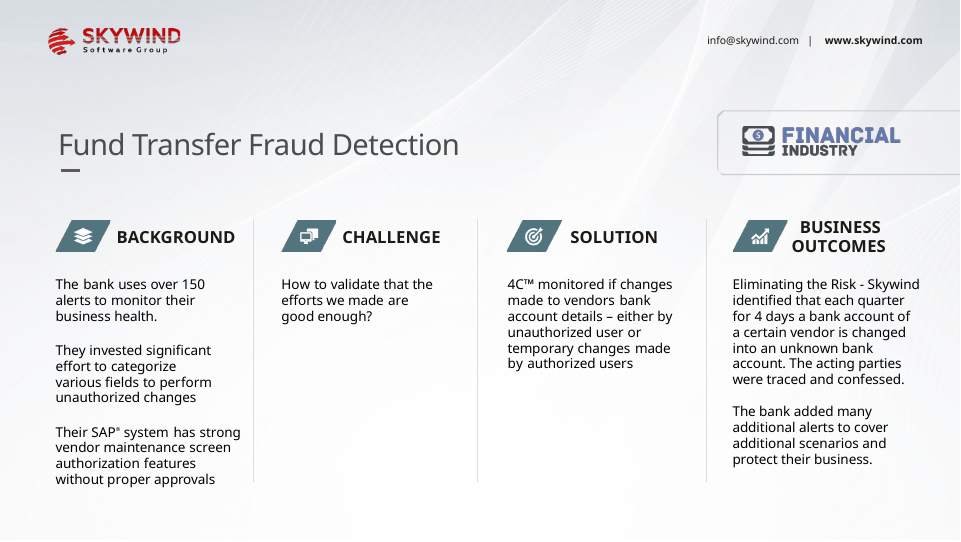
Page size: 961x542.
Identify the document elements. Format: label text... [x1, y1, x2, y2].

text_box BACKGROUND [114, 226, 240, 248]
text_box 4C™ monitored if changes made to vendors bank account details – either by unauthorized user or temporary changes made by authorized users [505, 275, 687, 375]
text_box | www.skywind.com [805, 33, 924, 55]
text_box BUSINESS OUTCOMES [789, 216, 890, 257]
text_box Fund Transfer Fraud Detection [56, 126, 477, 161]
text_box The bank uses over 150 alerts to monitor their business health. [53, 275, 240, 326]
text_box How to validate that the eﬀorts we made are good enough? [279, 275, 442, 326]
text_box [48, 28, 181, 55]
text_box SOLUTION [568, 226, 660, 248]
text_box Eliminating the Risk - Skywind identified that each quarter for 4 days a bank account of a certain vendor is changed into an unknown bank account. The acting parties were traced and confessed. The bank added many additional alerts to cover additional scenarios and protect their business. [730, 275, 922, 483]
text_box [281, 220, 337, 252]
text_box [55, 220, 111, 252]
text_box [732, 220, 788, 252]
text_box [60, 147, 80, 173]
text_box CHALLENGE [340, 226, 447, 248]
text_box [506, 220, 562, 252]
text_box [742, 126, 901, 156]
text_box [0, 0, 960, 540]
text_box info@skywind.com [705, 33, 805, 55]
text_box They invested signiﬁcant eﬀort to categorize various ﬁelds to perform unauthorized changes [53, 341, 222, 408]
text_box Their SAP® system has strong vendor maintenance screen authorization features without proper approvals [53, 422, 242, 490]
text_box [717, 110, 960, 176]
